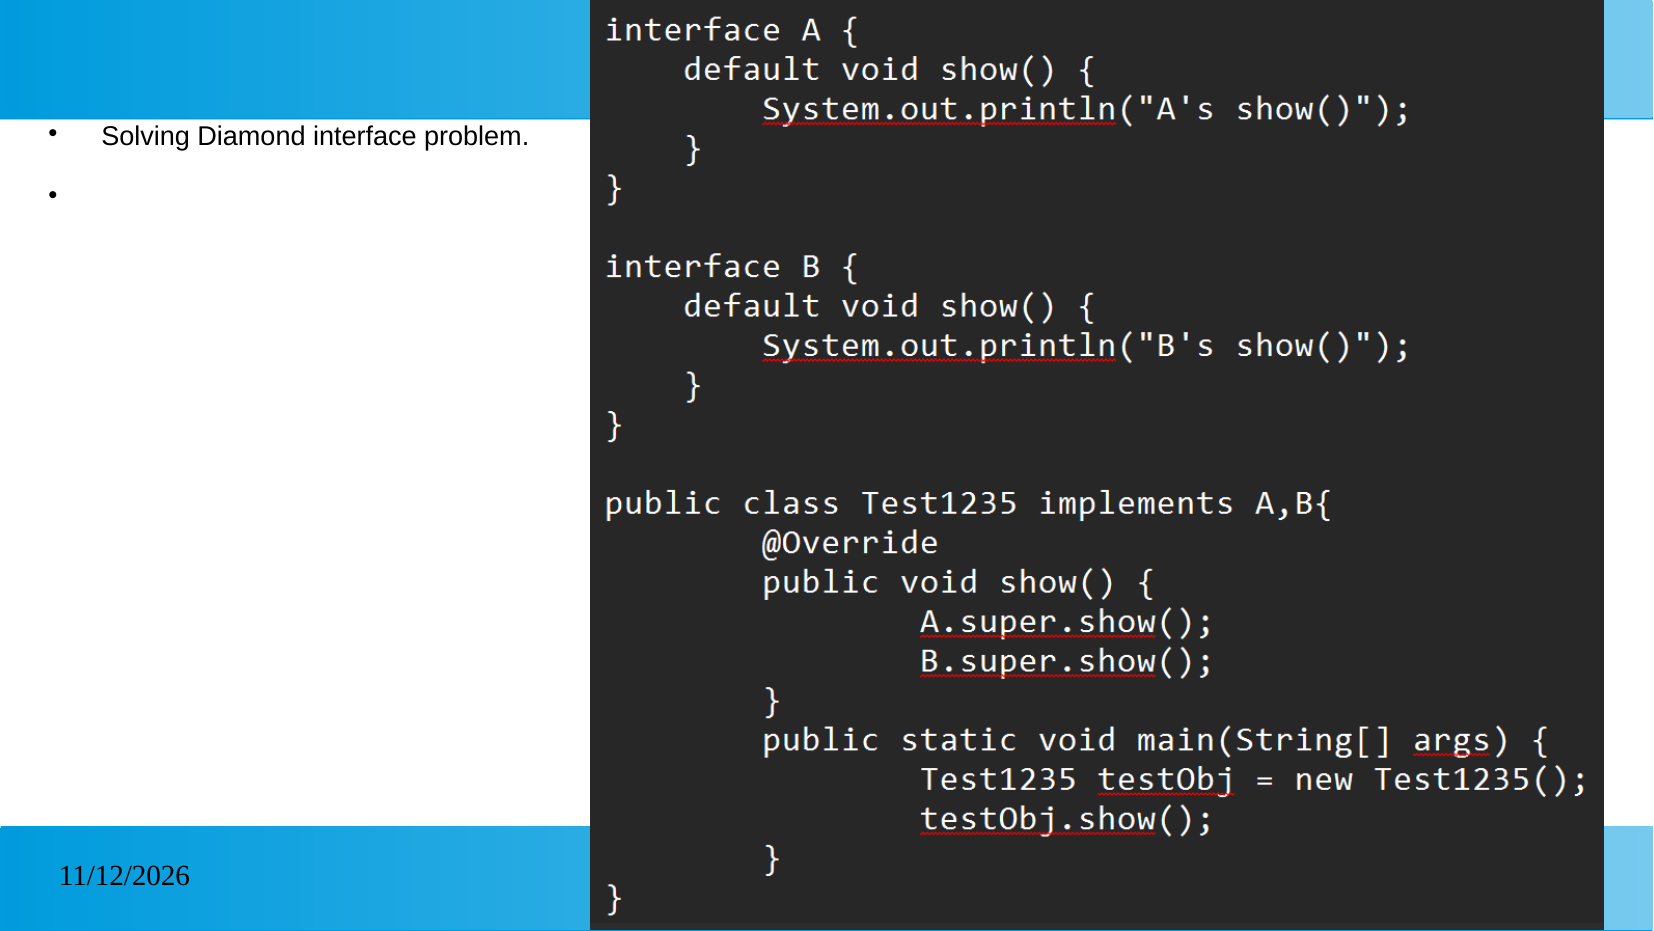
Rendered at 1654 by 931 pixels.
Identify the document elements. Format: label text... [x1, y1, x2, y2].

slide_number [59, 856, 443, 915]
picture [590, 0, 1604, 929]
list Solving Diamond interface problem. [30, 118, 585, 841]
